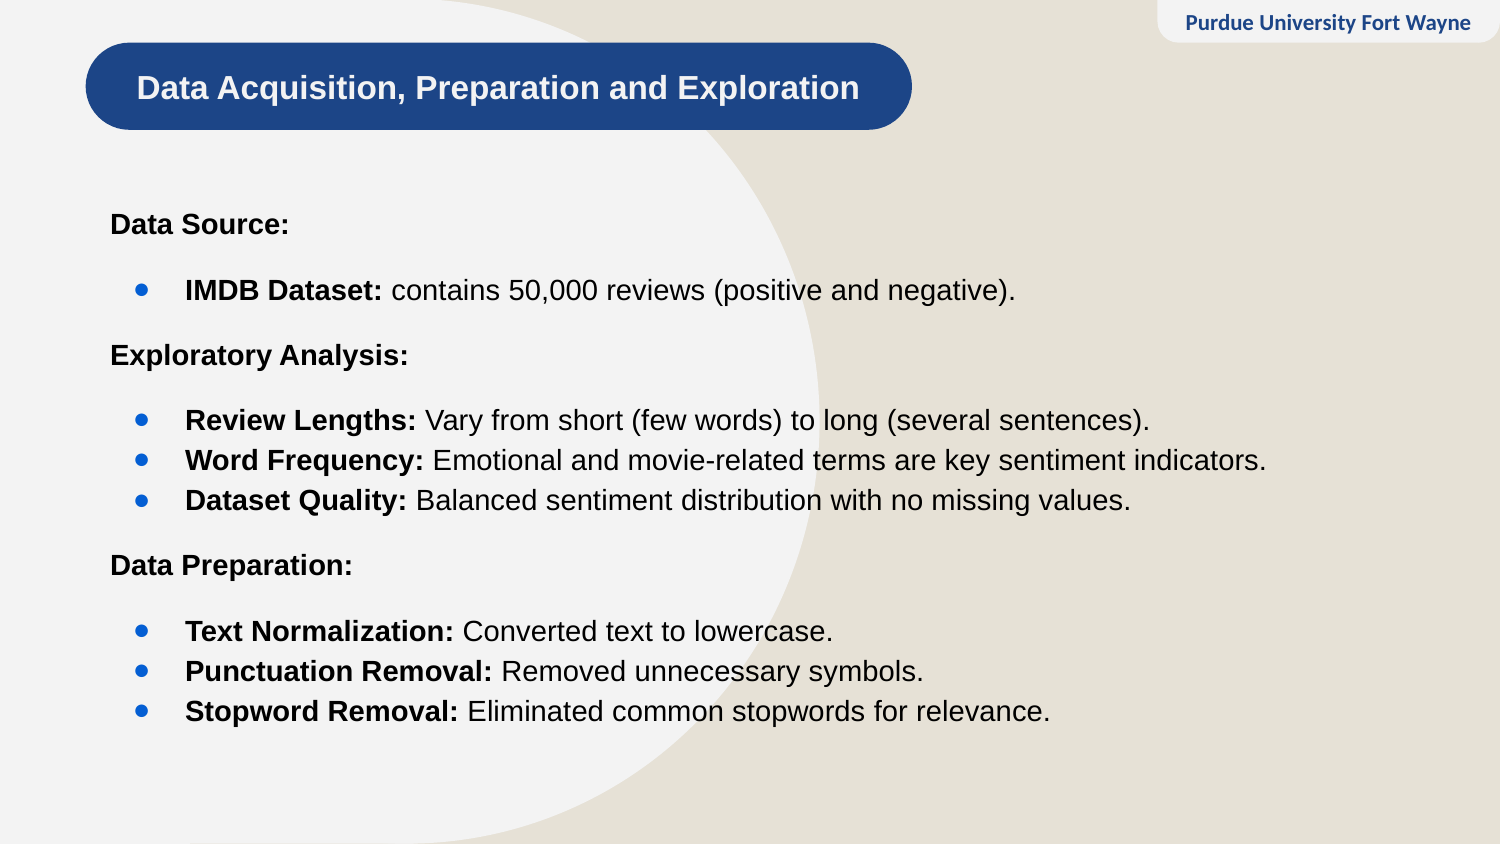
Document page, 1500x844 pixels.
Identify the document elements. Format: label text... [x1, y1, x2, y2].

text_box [0, 0, 820, 844]
text_box Data Acquisition, Preparation and Exploration [824, 42, 912, 130]
list Data Source: IMDB Dataset: contains 50,000 reviews (positive and negative). Exploratory Analysis: Review Lengths: Vary from short (few words) to long (several sentences). Word Frequency: Emotional and movie-related terms are key sentiment indicators. Dataset Quality: Balanced sentiment distribution with no missing values. Data Preparation: Text Normalization: Converted text to lowercase. Punctuation Removal: Removed unnecessary symbols. Stopword Removal: Eliminated common stopwords for relevance. [824, 190, 1463, 796]
subtitle Purdue University Fort Wayne [1157, 0, 1500, 43]
